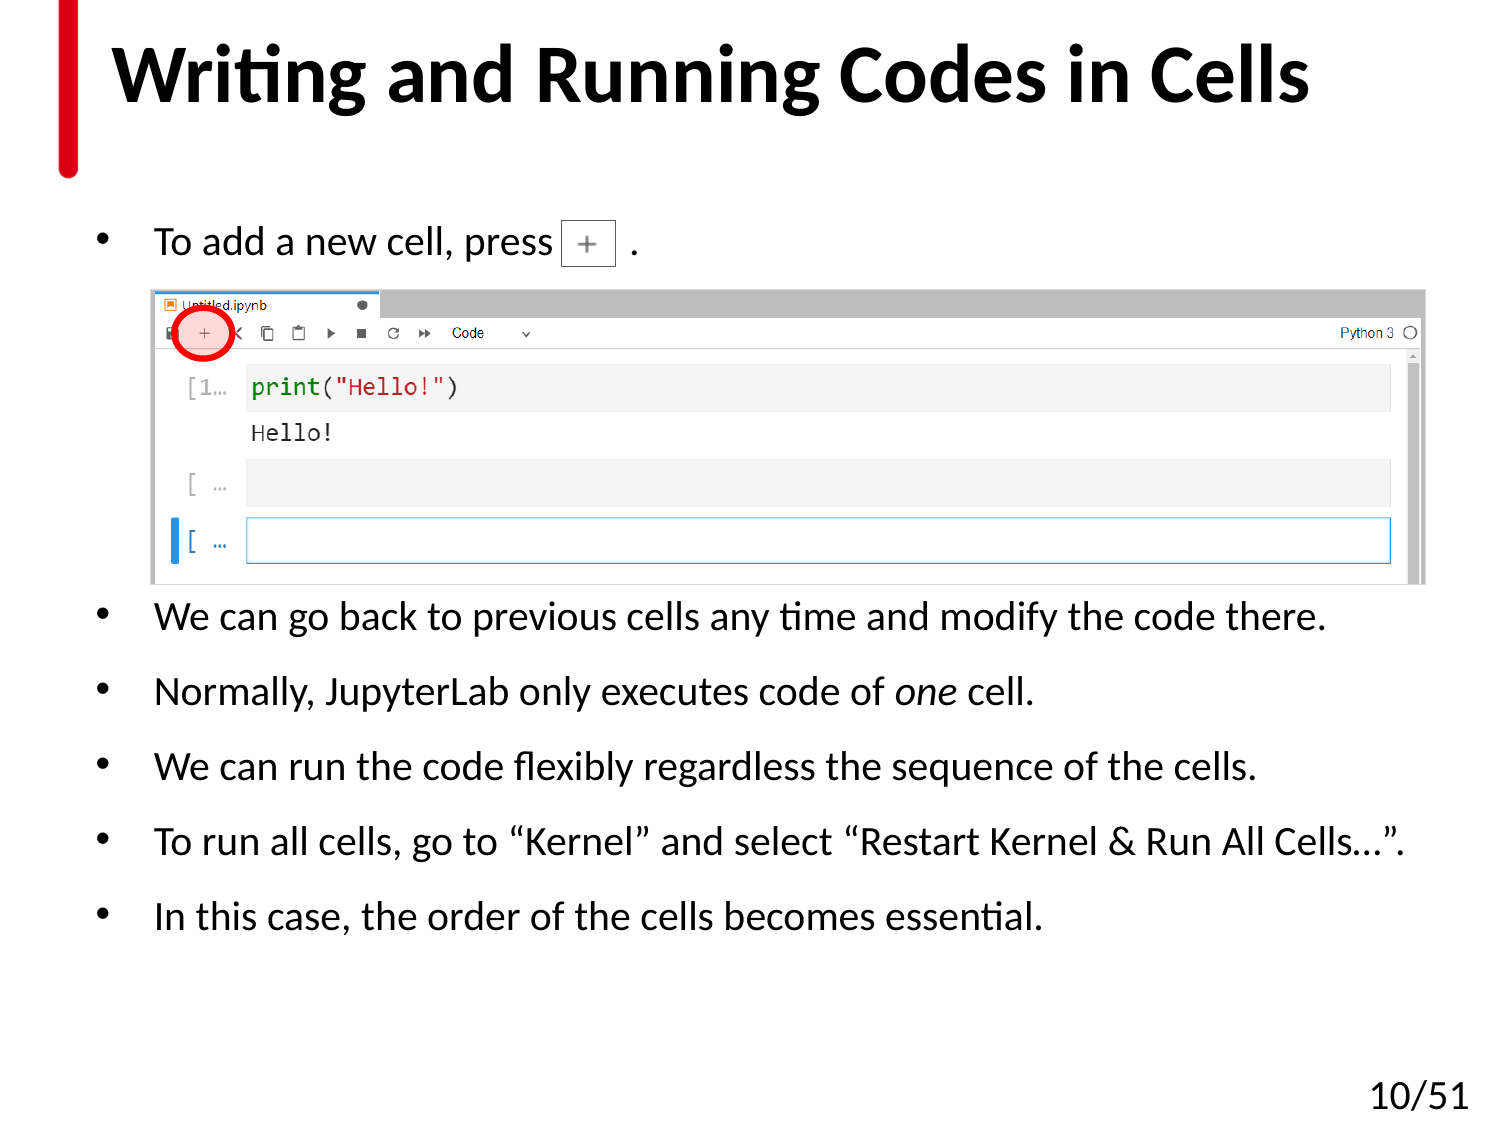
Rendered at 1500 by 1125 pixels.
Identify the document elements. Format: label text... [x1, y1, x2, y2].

picture [560, 220, 615, 266]
picture [57, 0, 81, 200]
title Writing and Running Codes in Cells [96, 0, 1500, 138]
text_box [150, 288, 1426, 584]
list To add a new cell, press . We can go back to previous cells any time and modify the code there. Normally, JupyterLab only executes code of one cell. We can run the code flexibly regardless the sequence of the cells. To run all cells, go to “Kernel” and select “Restart Kernel & Run All Cells…”. In this case, the order of the cells becomes essential. [80, 206, 1470, 701]
